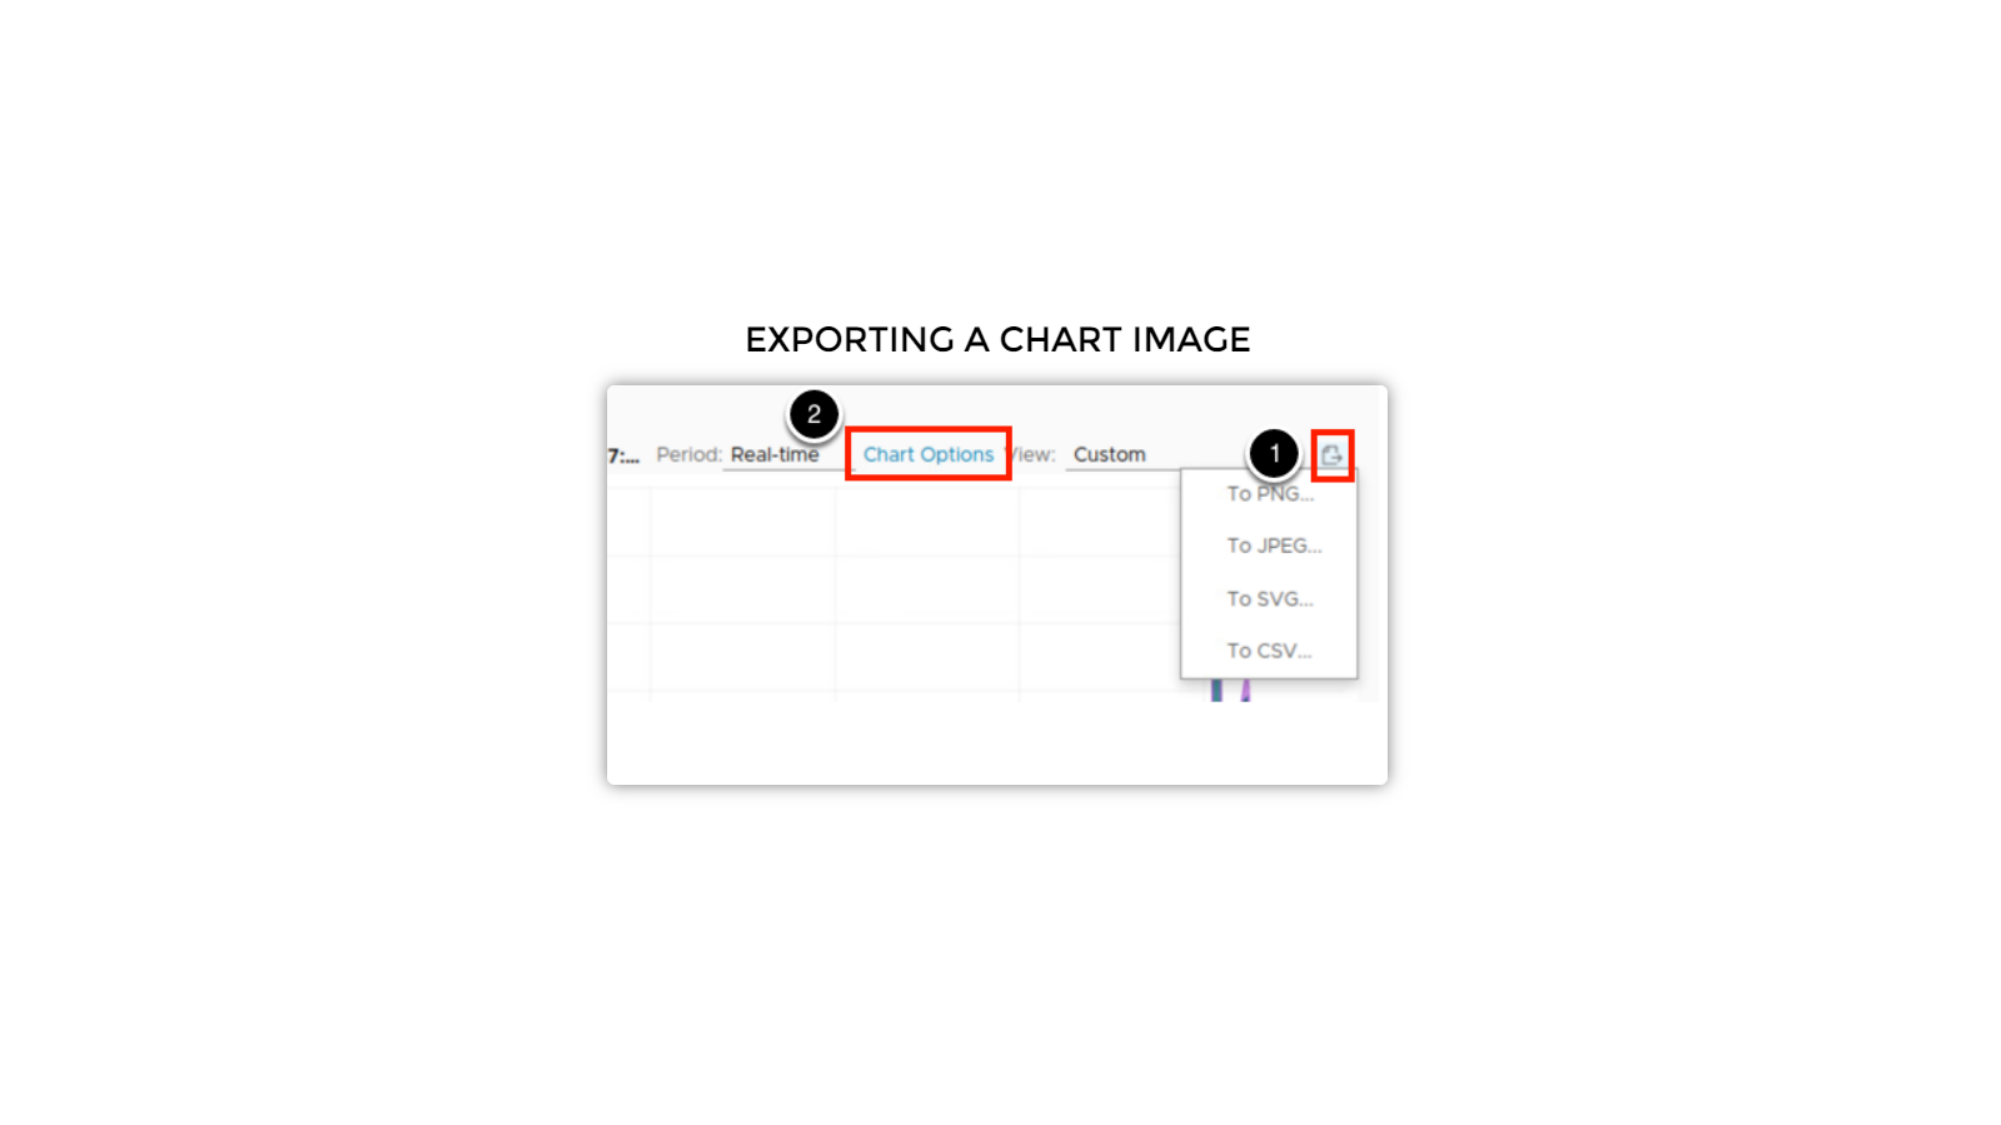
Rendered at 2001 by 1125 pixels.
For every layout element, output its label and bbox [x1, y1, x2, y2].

picture [586, 314, 1414, 811]
